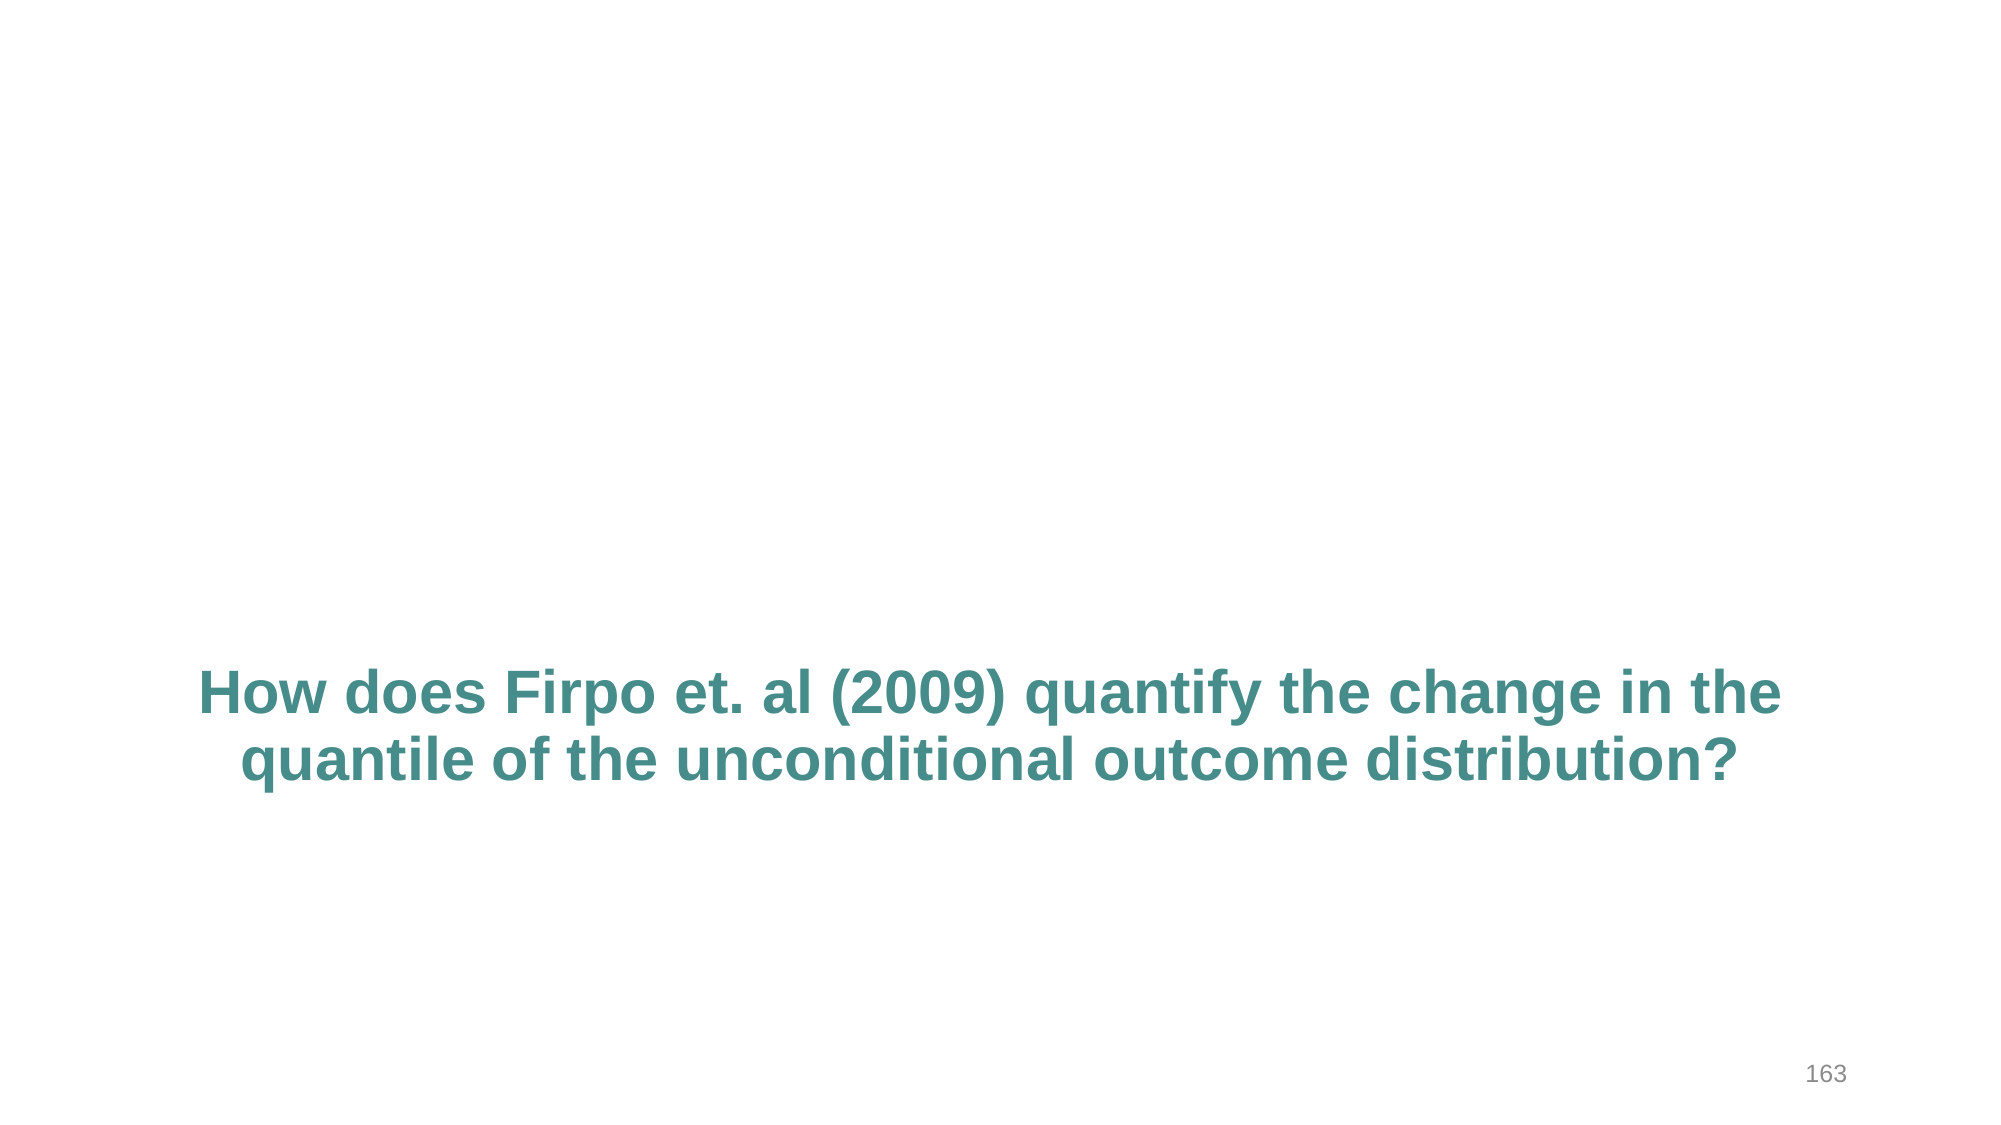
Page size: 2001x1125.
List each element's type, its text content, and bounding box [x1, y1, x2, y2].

slide_number 163 [1412, 1042, 1863, 1103]
